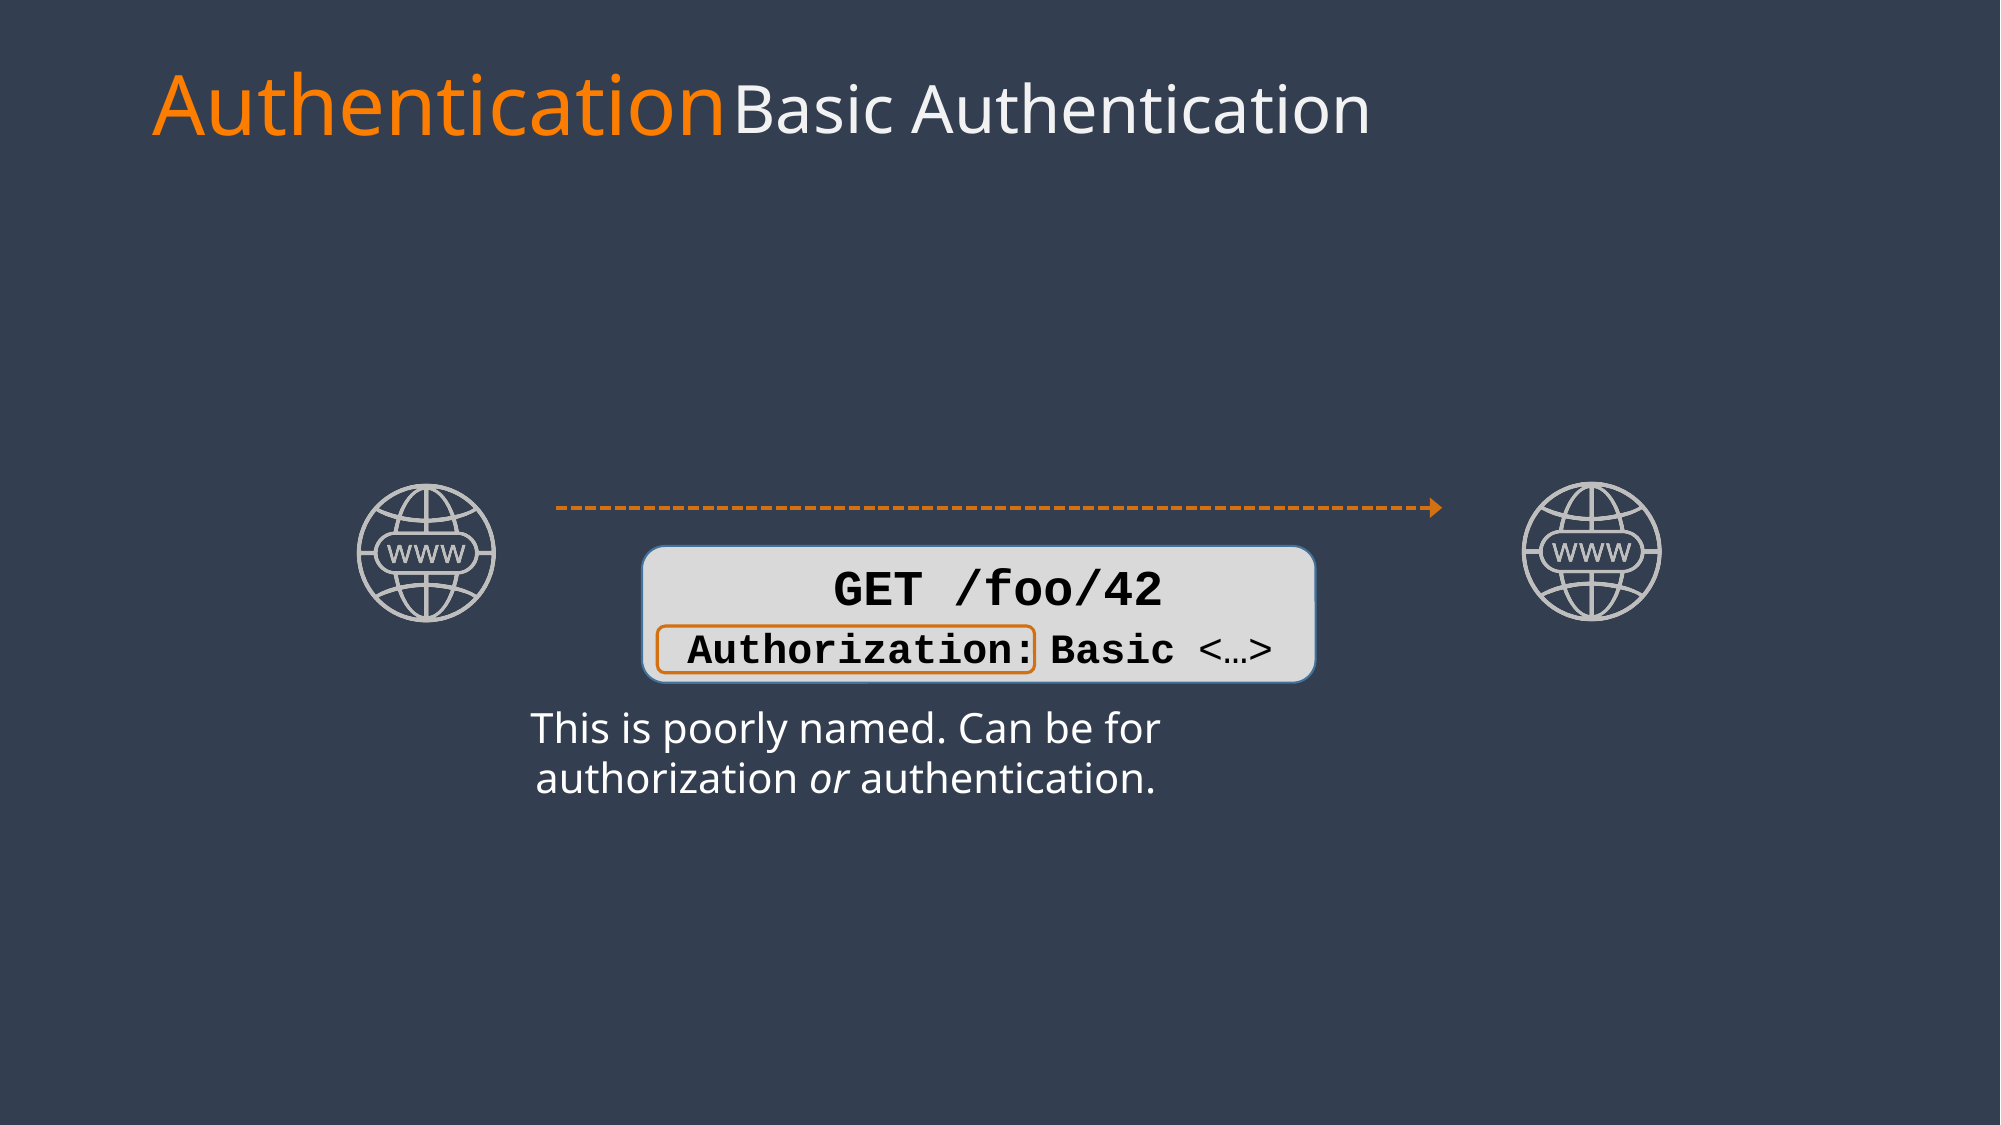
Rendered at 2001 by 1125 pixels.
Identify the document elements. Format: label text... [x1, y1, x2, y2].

text_box This is poorly named. Can be for authorization or authentication. [459, 770, 1233, 810]
list Authentication [137, 55, 1863, 770]
picture [1516, 469, 1669, 633]
picture [350, 471, 504, 634]
